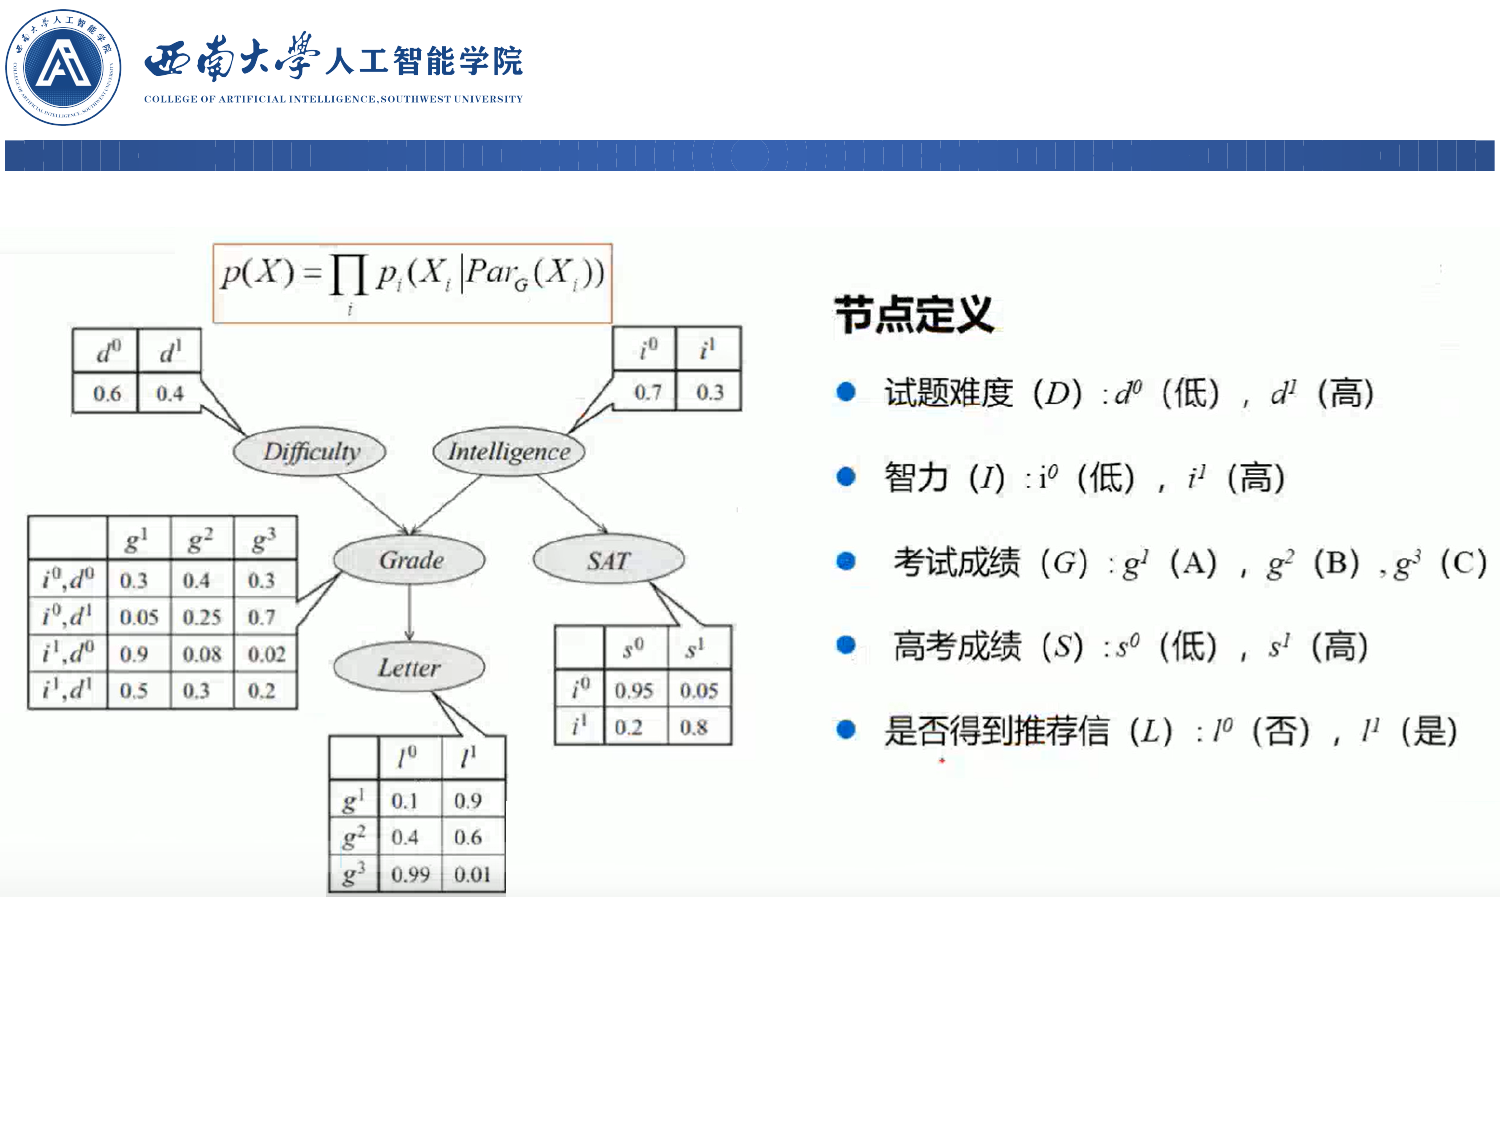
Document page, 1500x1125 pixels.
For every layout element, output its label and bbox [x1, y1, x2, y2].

picture [0, 227, 1500, 897]
picture [5, 9, 523, 126]
text_box [4, 139, 1496, 172]
